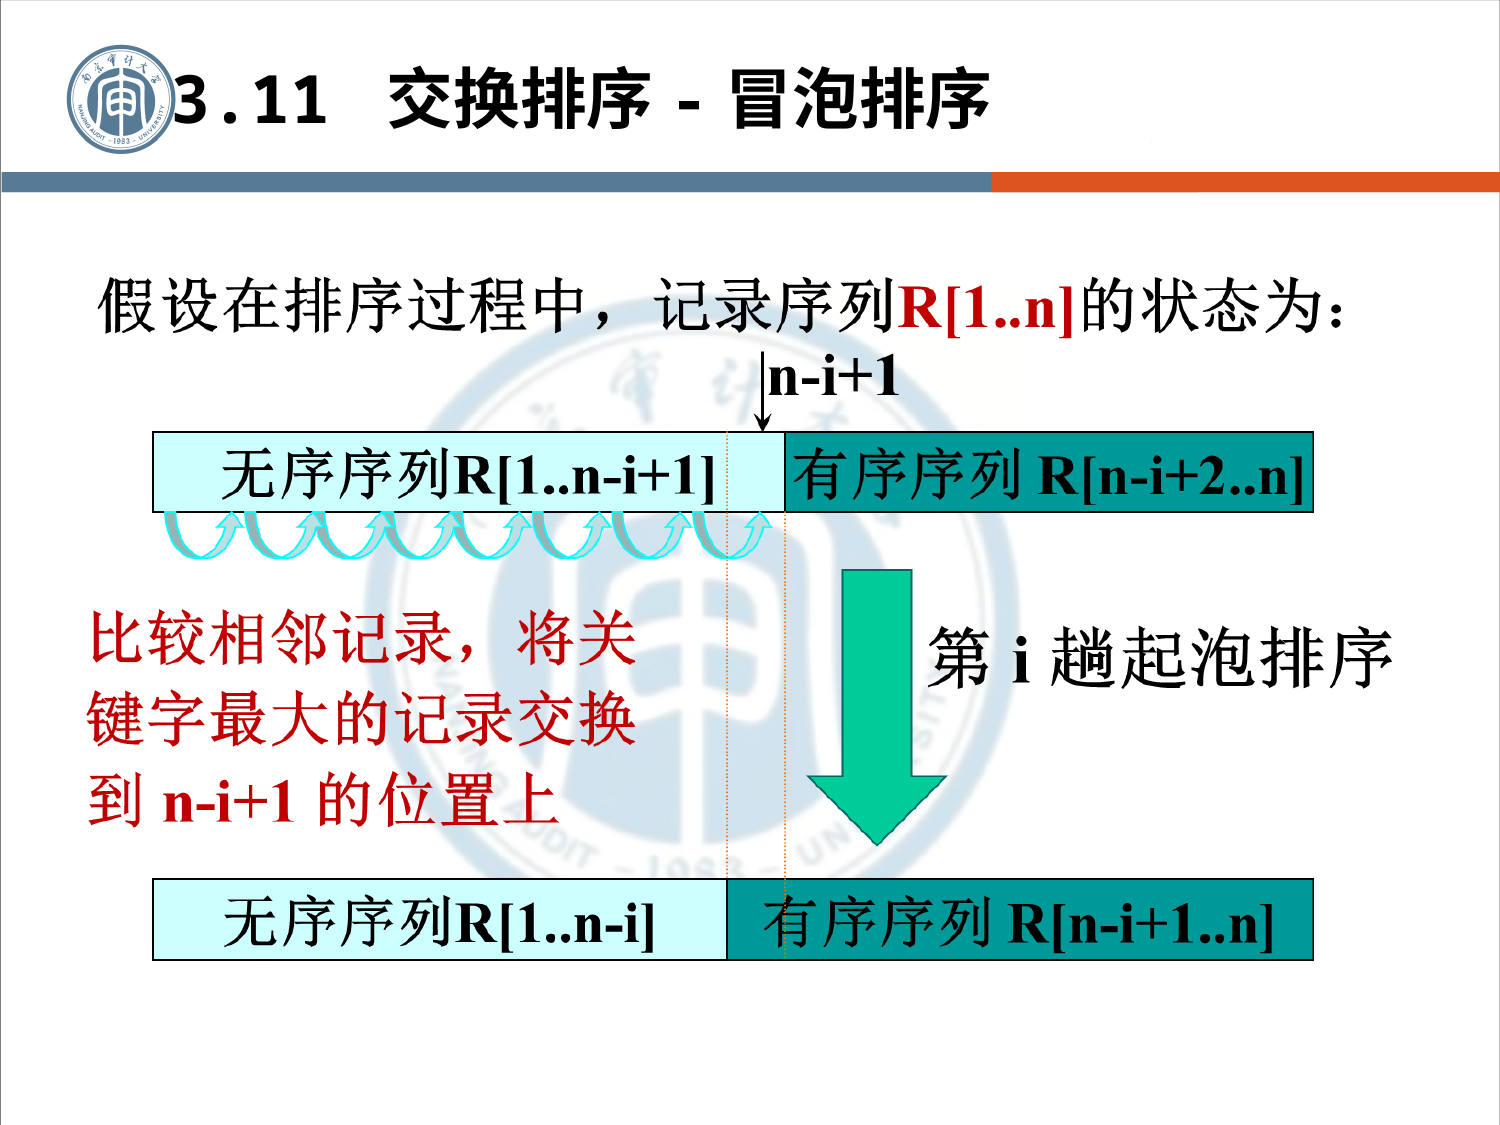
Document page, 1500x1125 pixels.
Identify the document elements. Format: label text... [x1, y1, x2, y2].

text_box 3.11 交换排序-冒泡排序 [155, 49, 1008, 144]
picture [0, 0, 1500, 1125]
